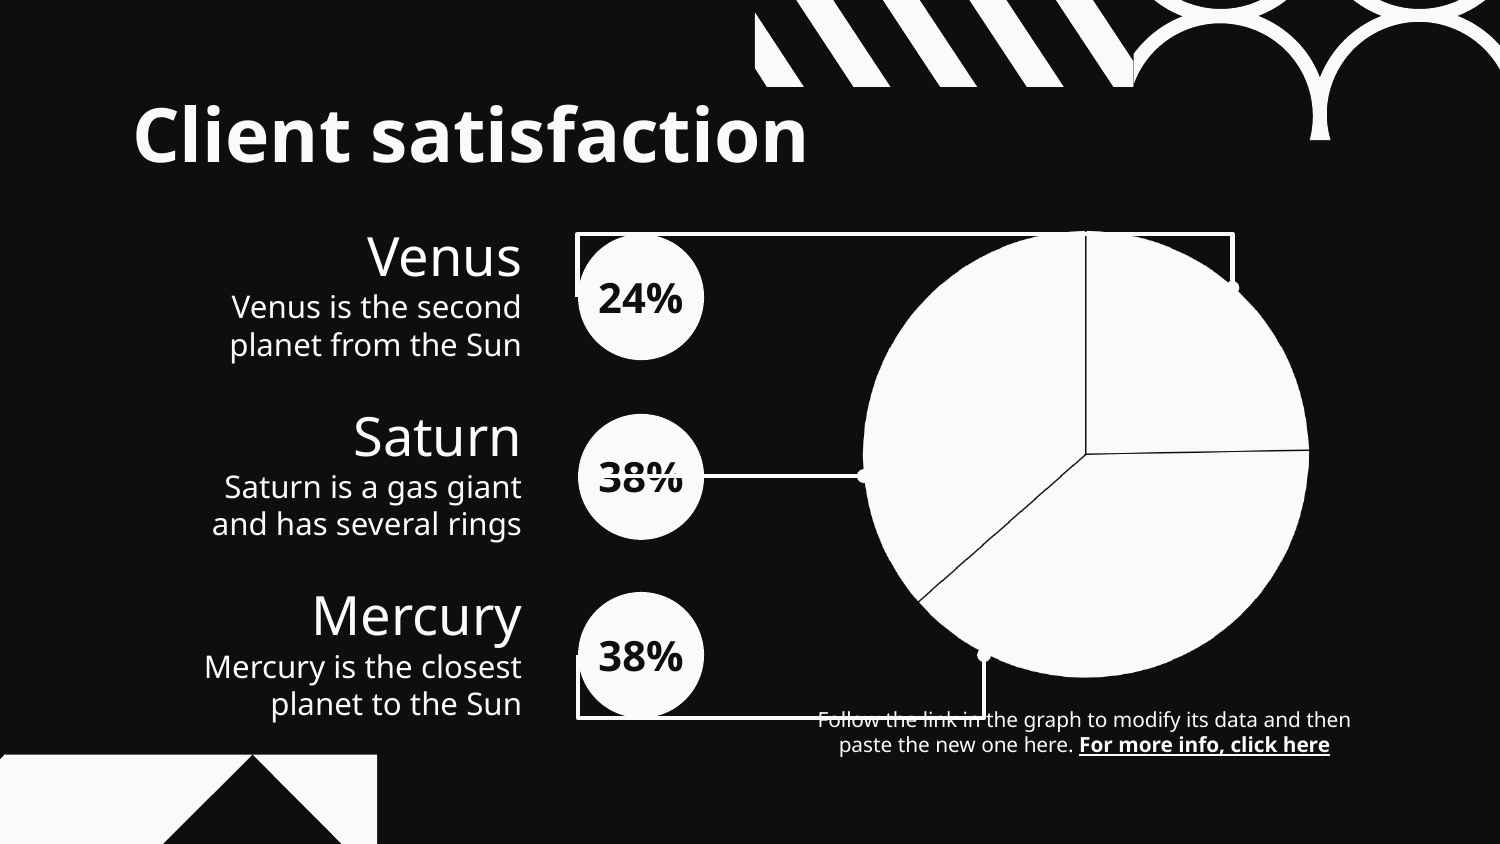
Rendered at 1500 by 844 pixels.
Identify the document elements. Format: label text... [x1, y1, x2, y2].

text_box 24% [577, 236, 704, 361]
text_box 38% [578, 592, 704, 716]
text_box 38% [578, 413, 704, 474]
text_box Mercury is the closest planet to the Sun [166, 649, 538, 720]
subtitle Venus [166, 225, 538, 284]
text_box Follow the link in the graph to modify its data and then paste the new one here. For more info, click here [796, 703, 1372, 764]
title Client satisfaction [116, 72, 1383, 167]
subtitle Saturn [166, 405, 538, 464]
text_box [703, 287, 1233, 298]
text_box 38% [578, 478, 704, 539]
subtitle Mercury [166, 584, 538, 644]
text_box Saturn is a gas giant and has several rings [166, 469, 538, 540]
text_box Venus is the second planet from the Sun [166, 289, 538, 361]
picture [836, 203, 1334, 705]
